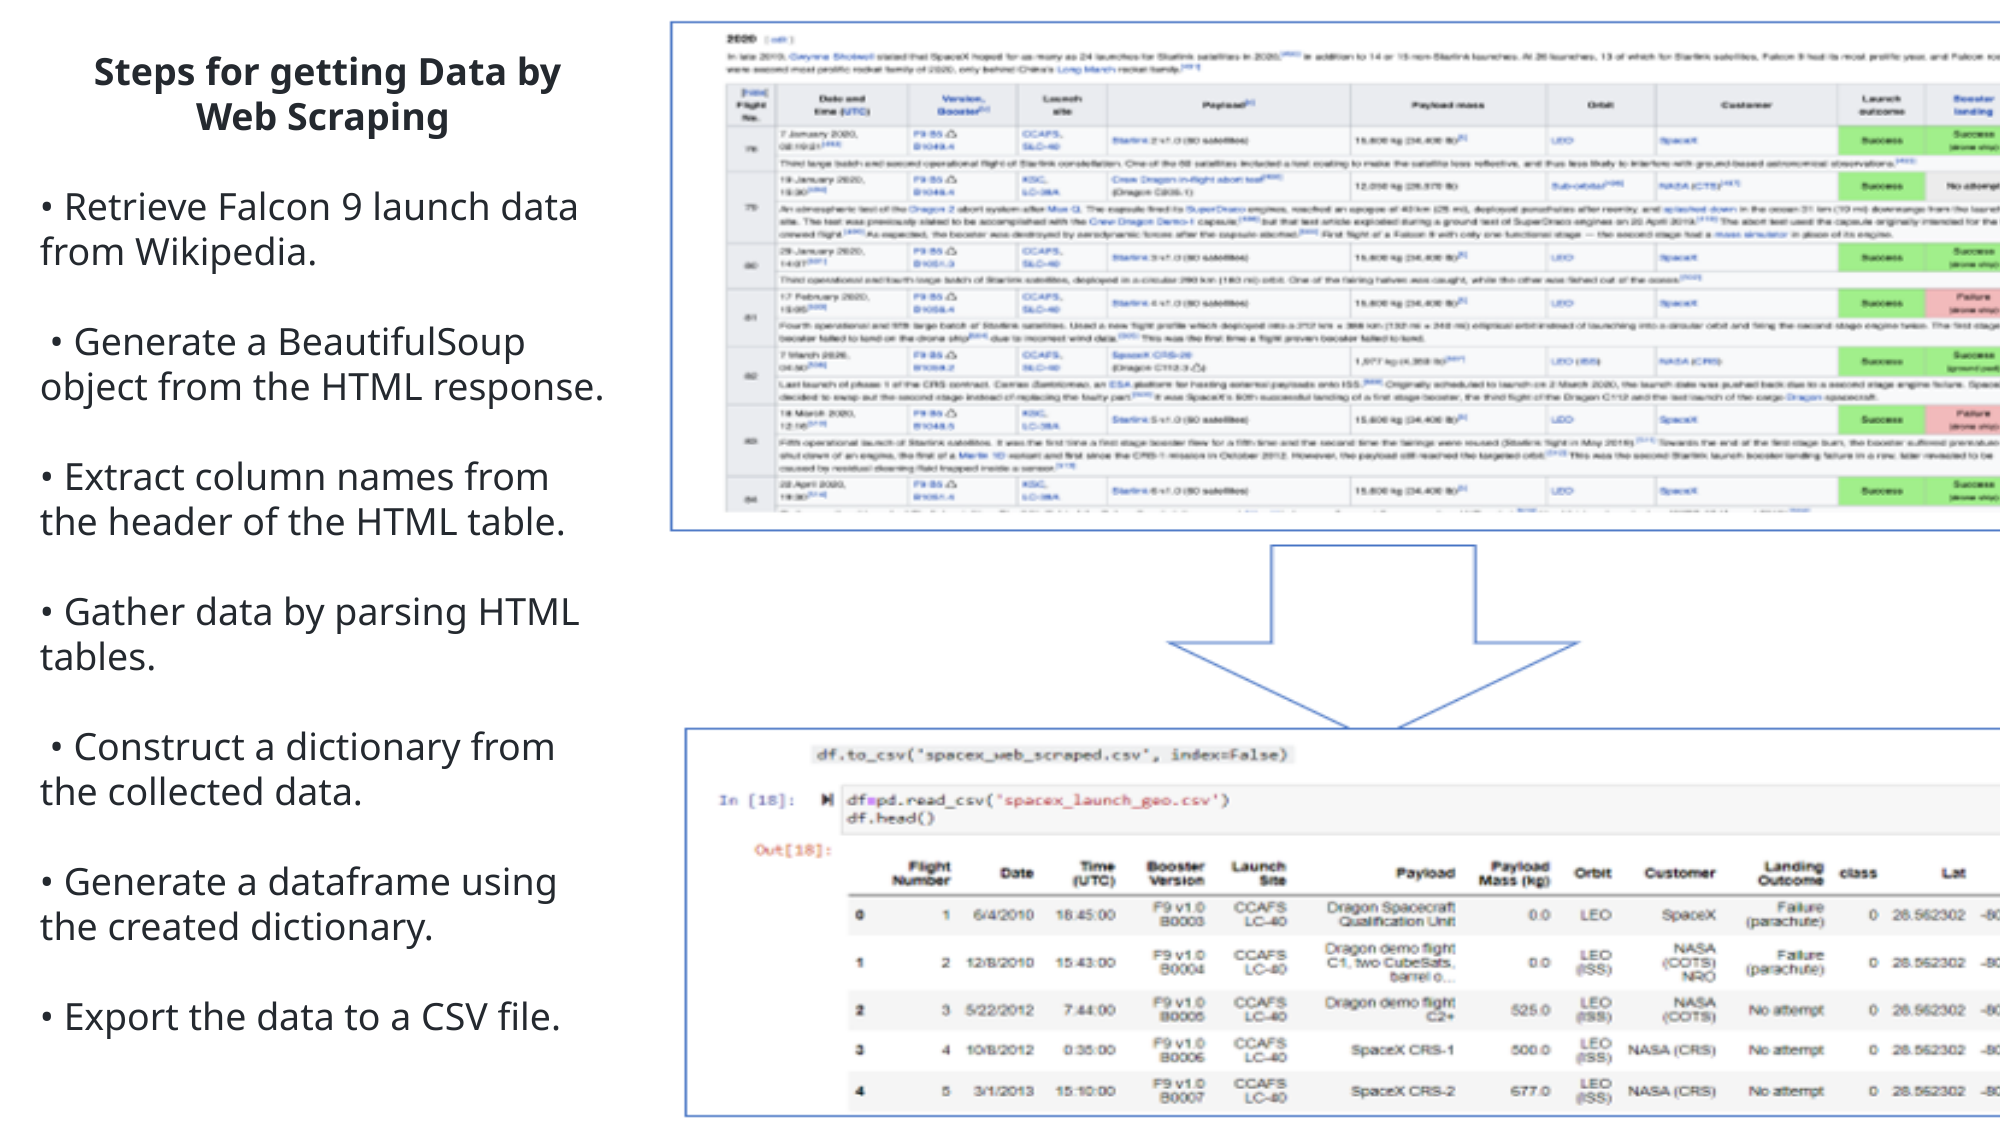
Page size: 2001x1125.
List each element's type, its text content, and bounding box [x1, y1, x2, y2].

text_box Steps for getting Data by Web Scraping • Retrieve Falcon 9 launch data from Wikipedia. • Generate a BeautifulSoup object from the HTML response. • Extract column names from the header of the HTML table. • Gather data by parsing HTML tables. • Construct a dictionary from the collected data. • Generate a dataframe using the created dictionary. • Export the data to a CSV file. [25, 40, 621, 1045]
picture [654, 0, 2000, 1125]
text_box [0, 0, 654, 1125]
